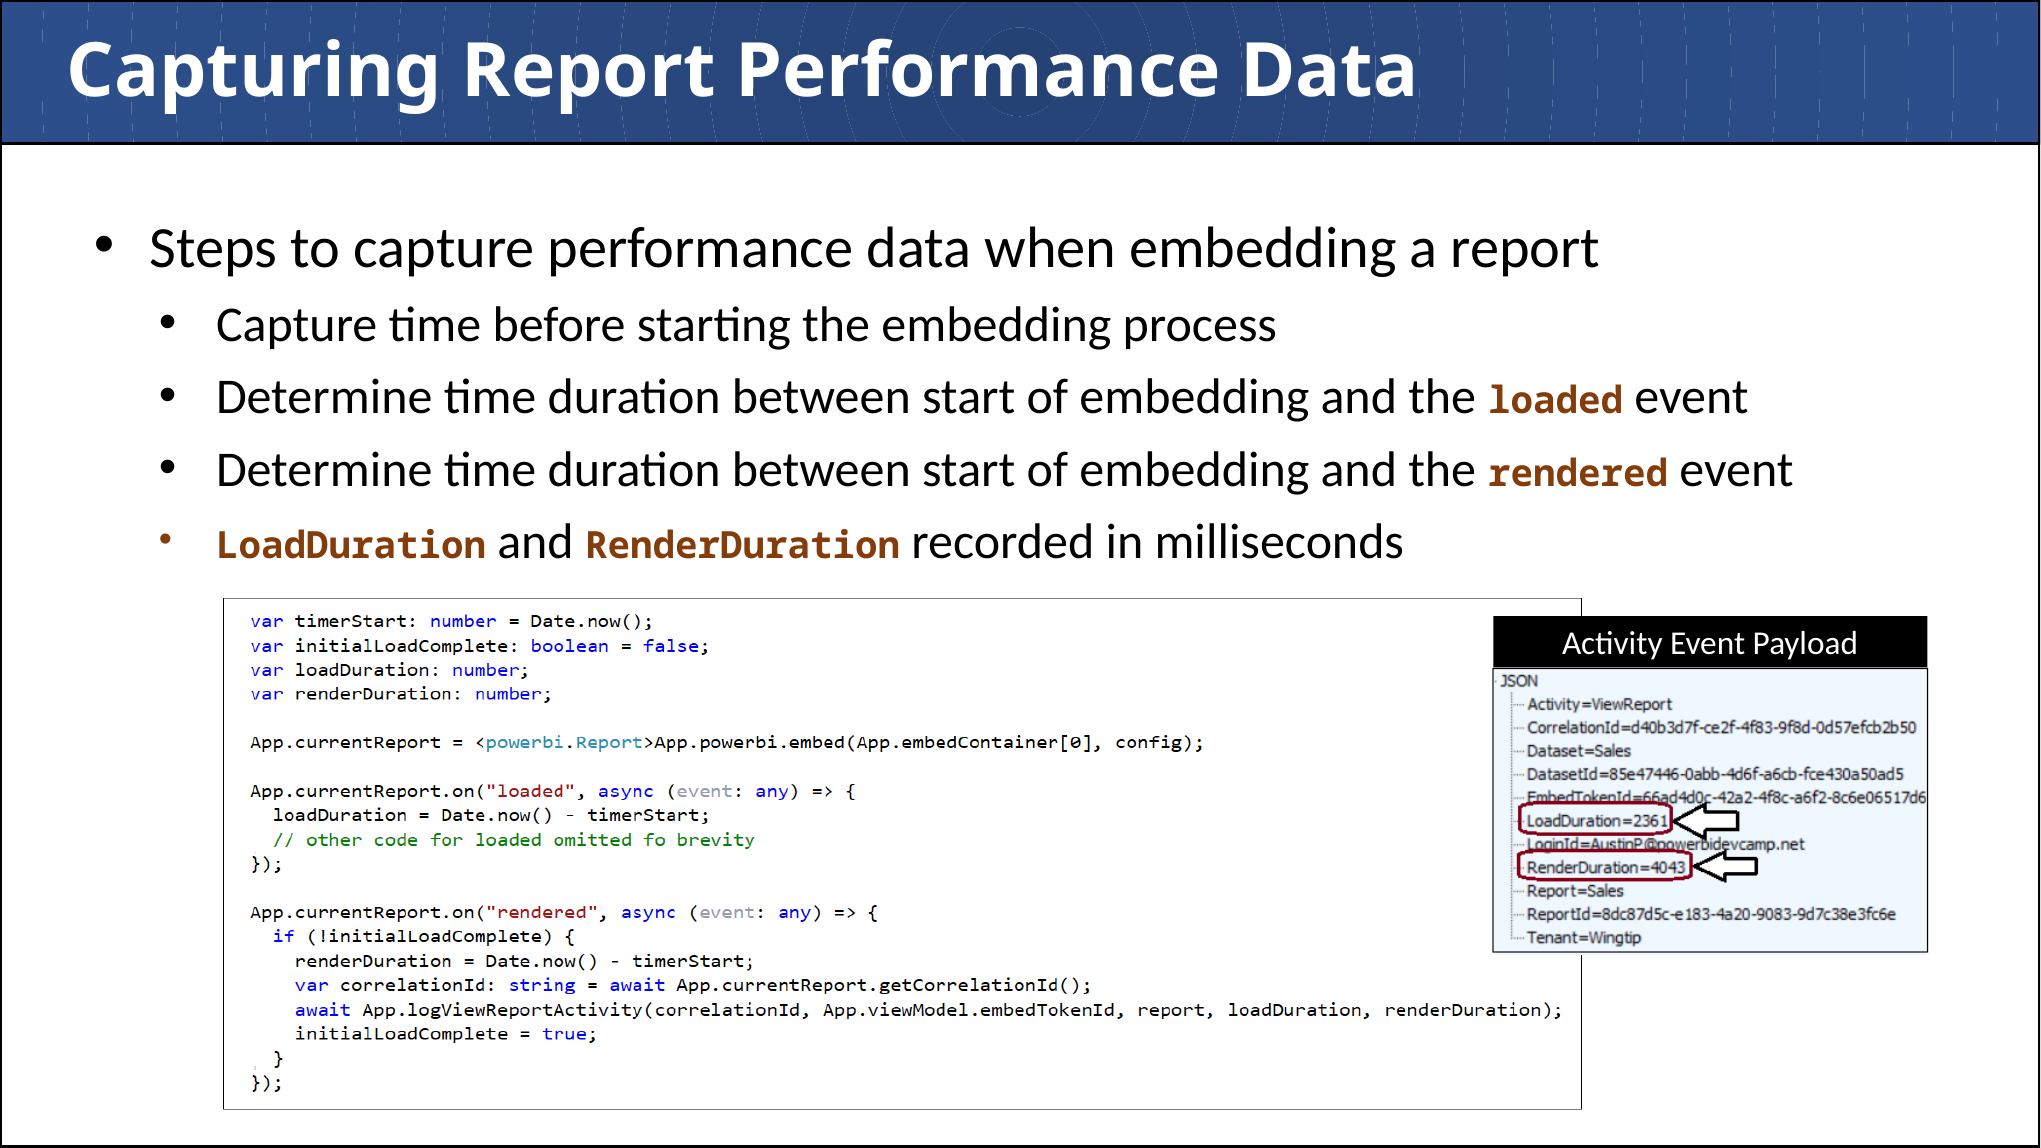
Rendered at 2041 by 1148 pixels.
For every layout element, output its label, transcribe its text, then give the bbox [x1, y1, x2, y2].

list Steps to capture performance data when embedding a report Capture time before starting the embedding process Determine time duration between start of embedding and the loaded event Determine time duration between start of embedding and the rendered event LoadDuration and RenderDuration recorded in milliseconds [79, 201, 1988, 654]
title Capturing Report Performance Data [51, 31, 1988, 113]
picture [215, 591, 1590, 1117]
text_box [1489, 616, 1934, 955]
